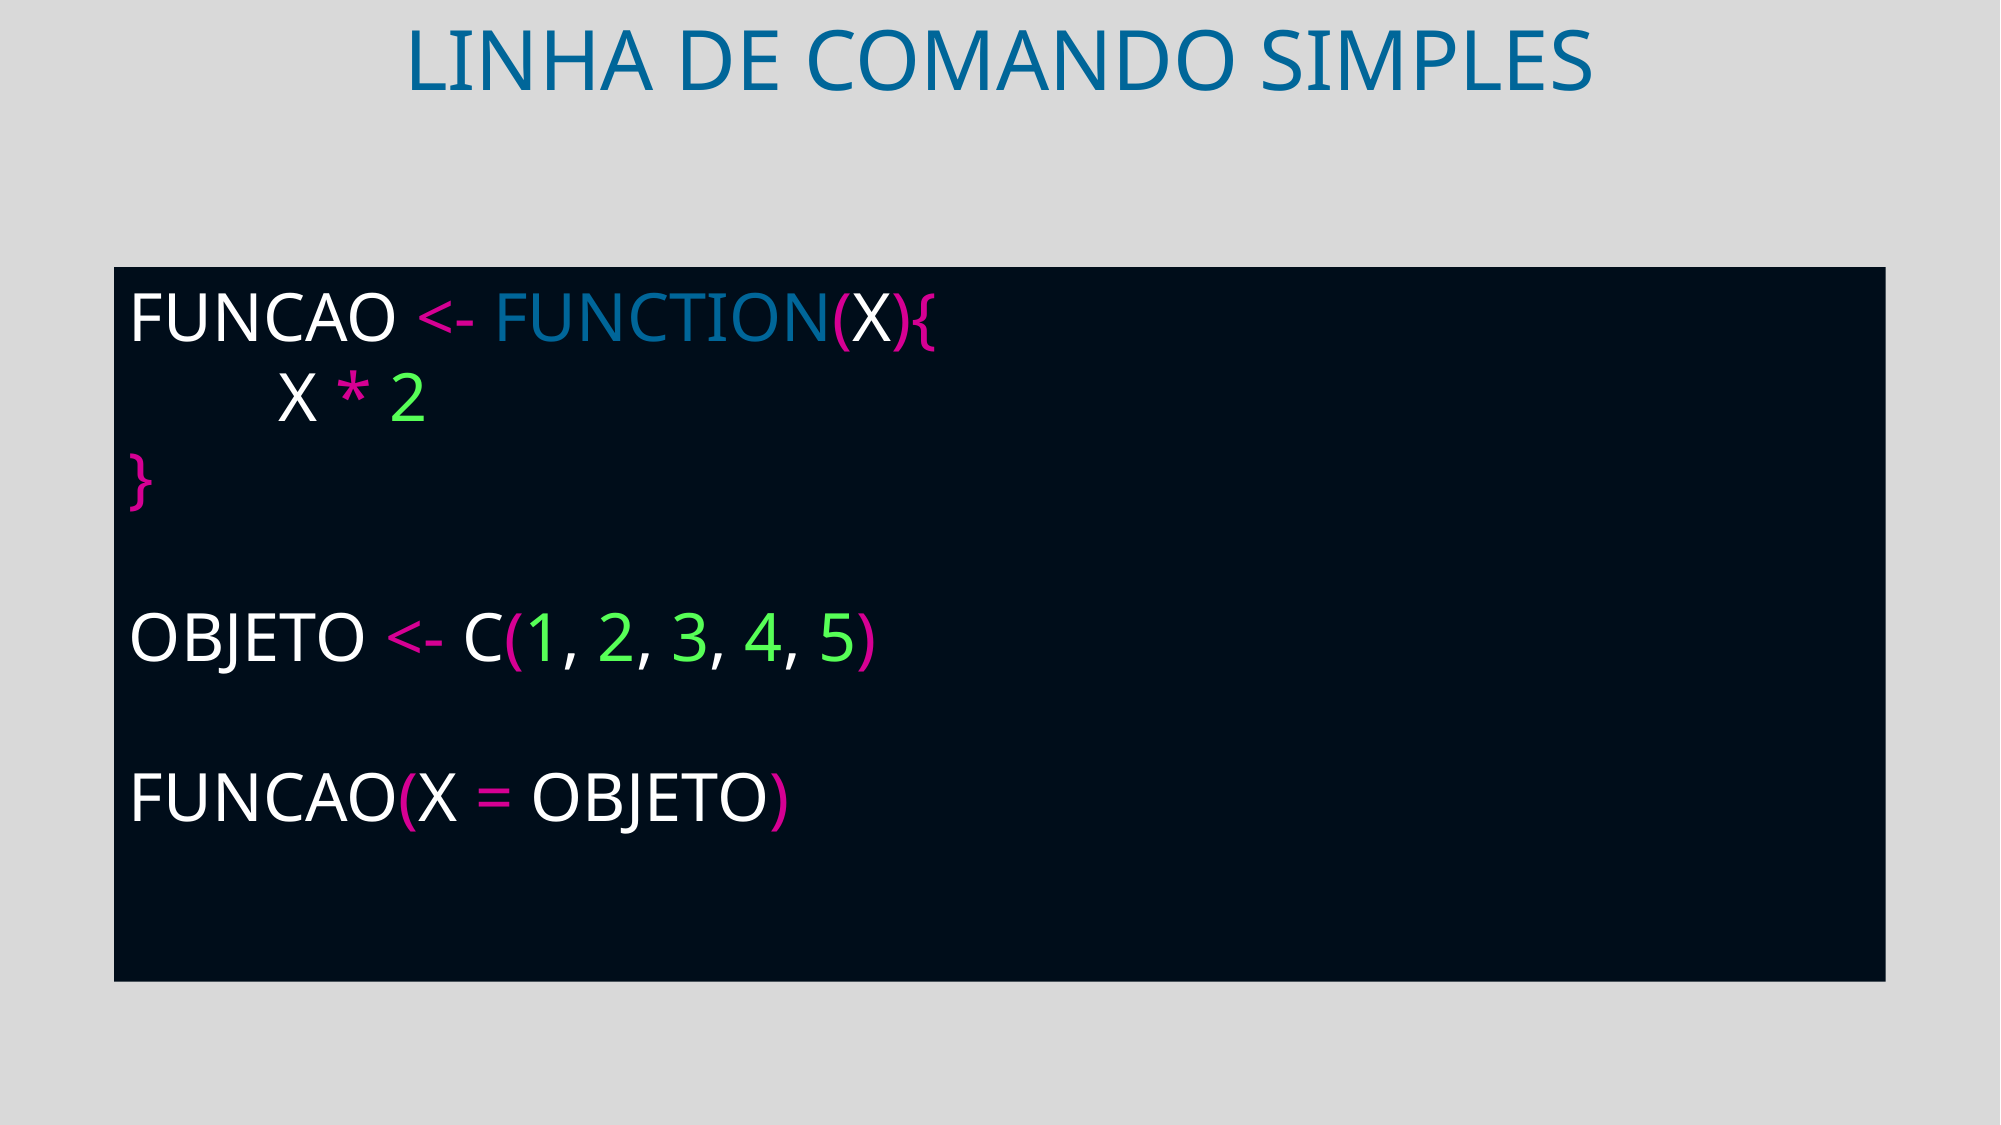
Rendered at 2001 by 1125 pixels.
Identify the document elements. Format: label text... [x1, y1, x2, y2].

text_box funcao <- function(x){ x * 2 } objeto <- c(1, 2, 3, 4, 5) funcao(x = objeto) [113, 266, 1887, 983]
text_box linha de comando simples [113, 0, 1887, 208]
